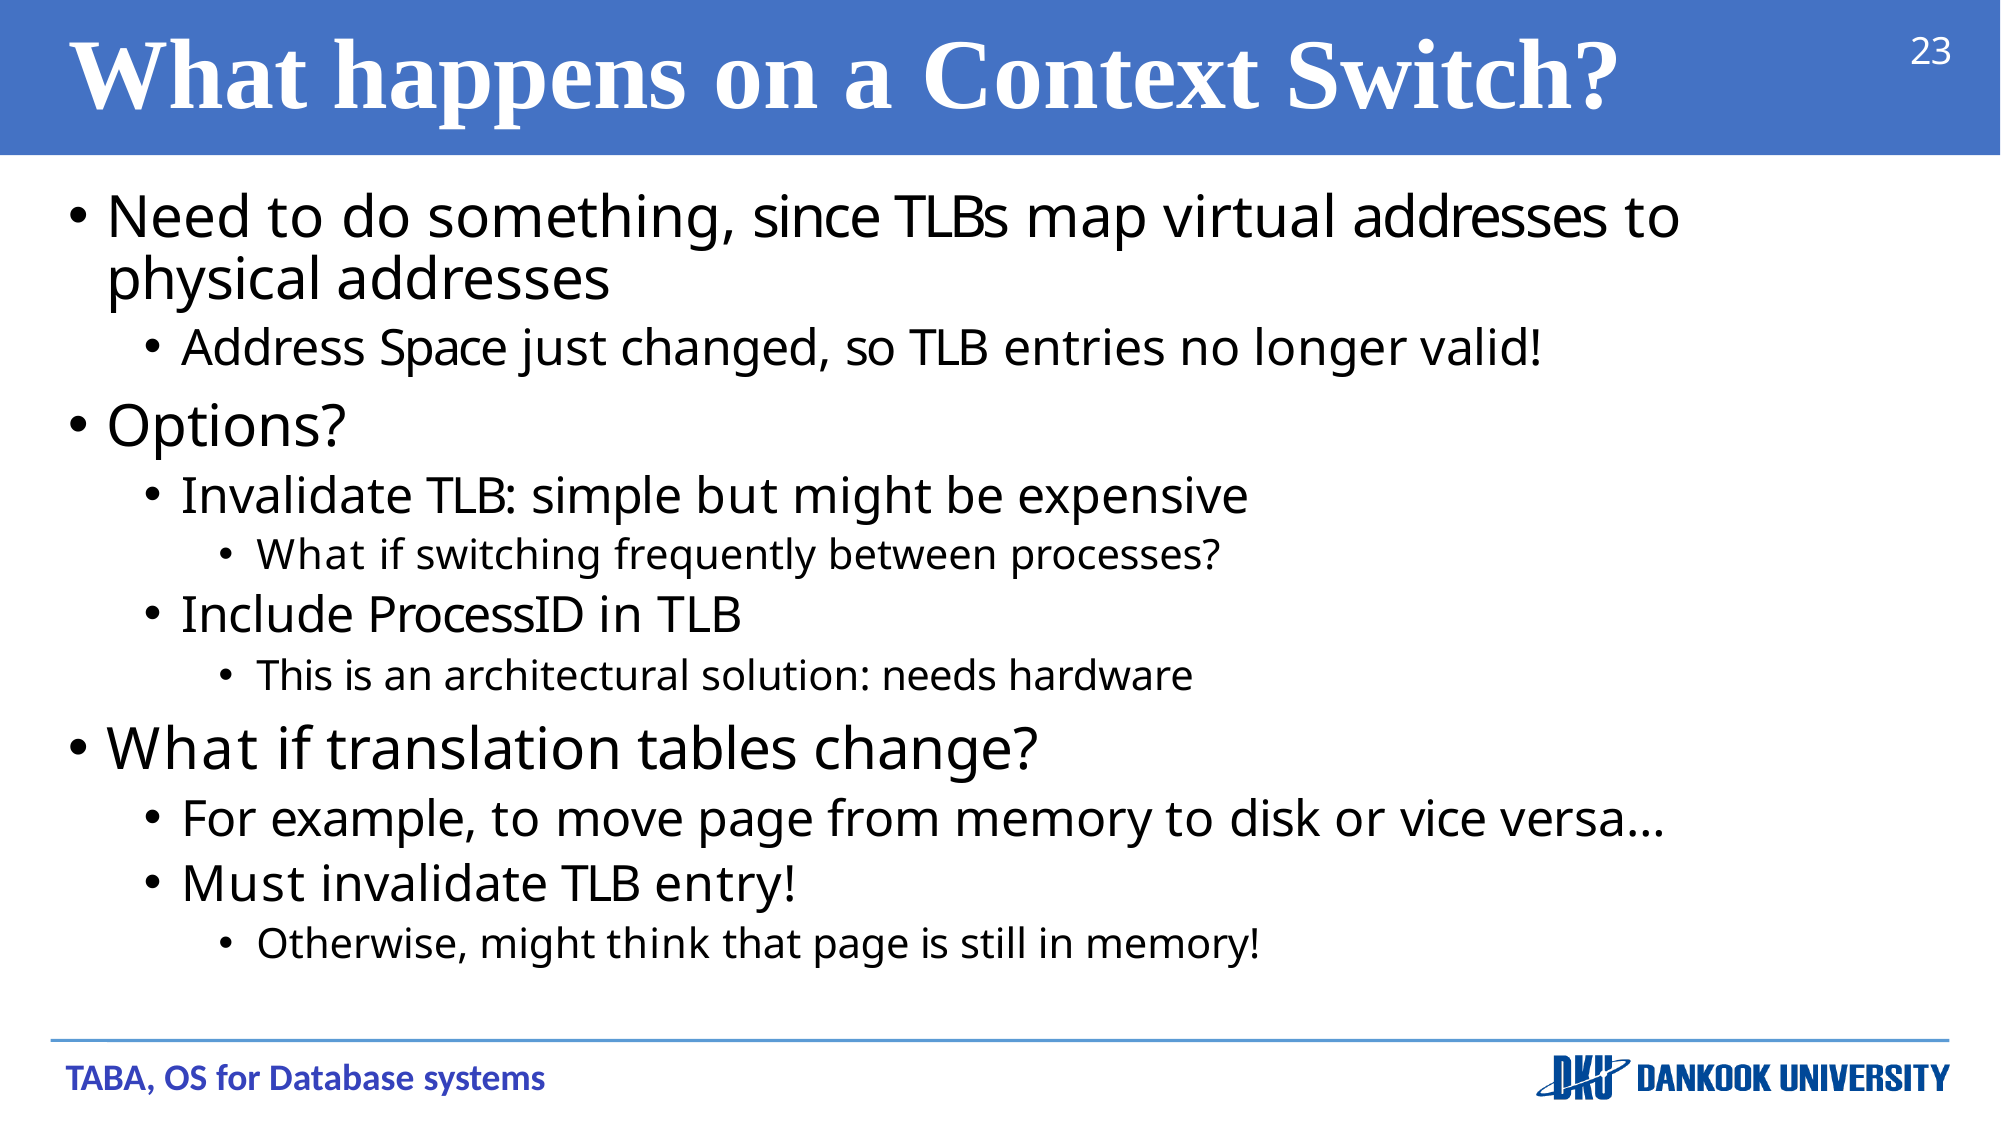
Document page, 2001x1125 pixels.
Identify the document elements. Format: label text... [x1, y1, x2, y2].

footer TABA, OS for Database systems [63, 1052, 550, 1125]
text_box Need to do something, since TLBs map virtual addresses to physical addresses Address Space just changed, so TLB entries no longer valid! Options? Invalidate TLB: simple but might be expensive What if switching frequently between processes? Include ProcessID in TLB This is an architectural solution: needs hardware What if translation tables change? For example, to move page from memory to disk or vice versa… Must invalidate TLB entry! Otherwise, might think that page is still in memory! [66, 176, 1914, 968]
title What happens on a Context Switch? [66, 6, 1625, 176]
picture [1536, 1055, 1950, 1100]
text_box 23 [1907, 24, 1956, 72]
